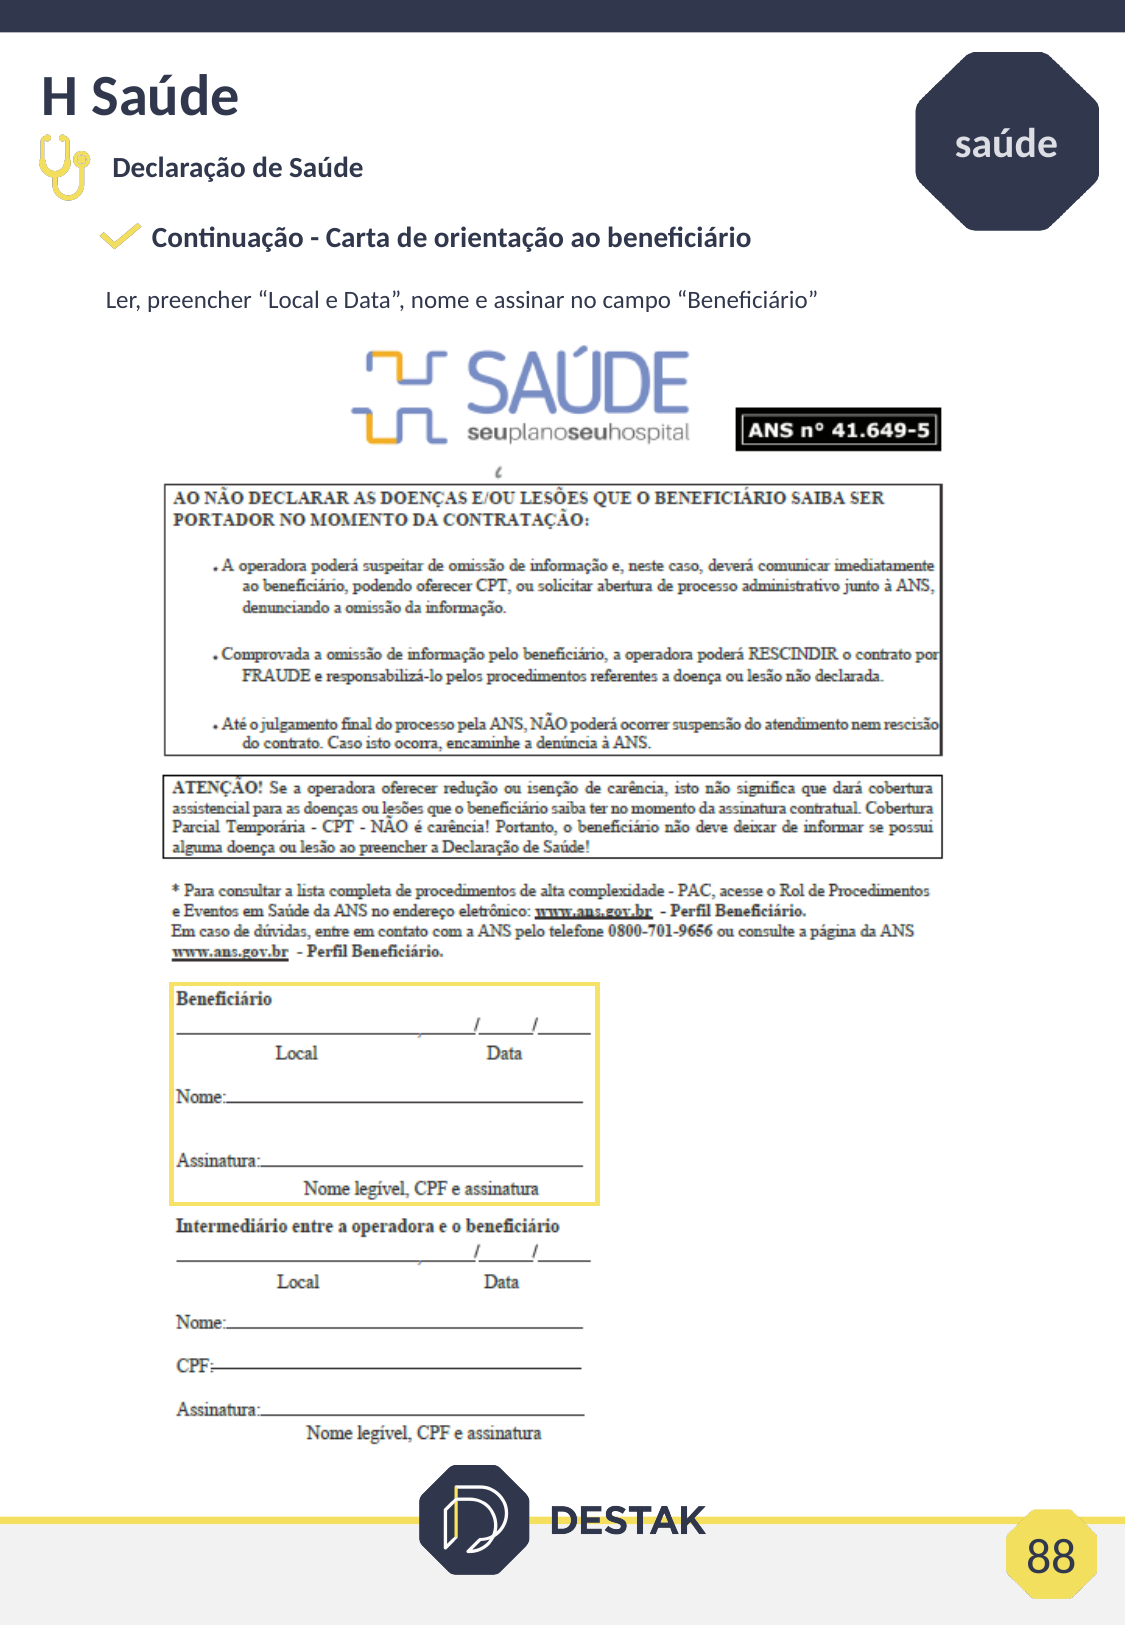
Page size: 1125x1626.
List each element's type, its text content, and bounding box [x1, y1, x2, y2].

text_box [29, 131, 1019, 323]
text_box H Saúde [26, 51, 862, 133]
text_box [155, 344, 954, 1452]
picture [1006, 1509, 1097, 1599]
picture [419, 1465, 706, 1575]
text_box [914, 51, 1099, 232]
